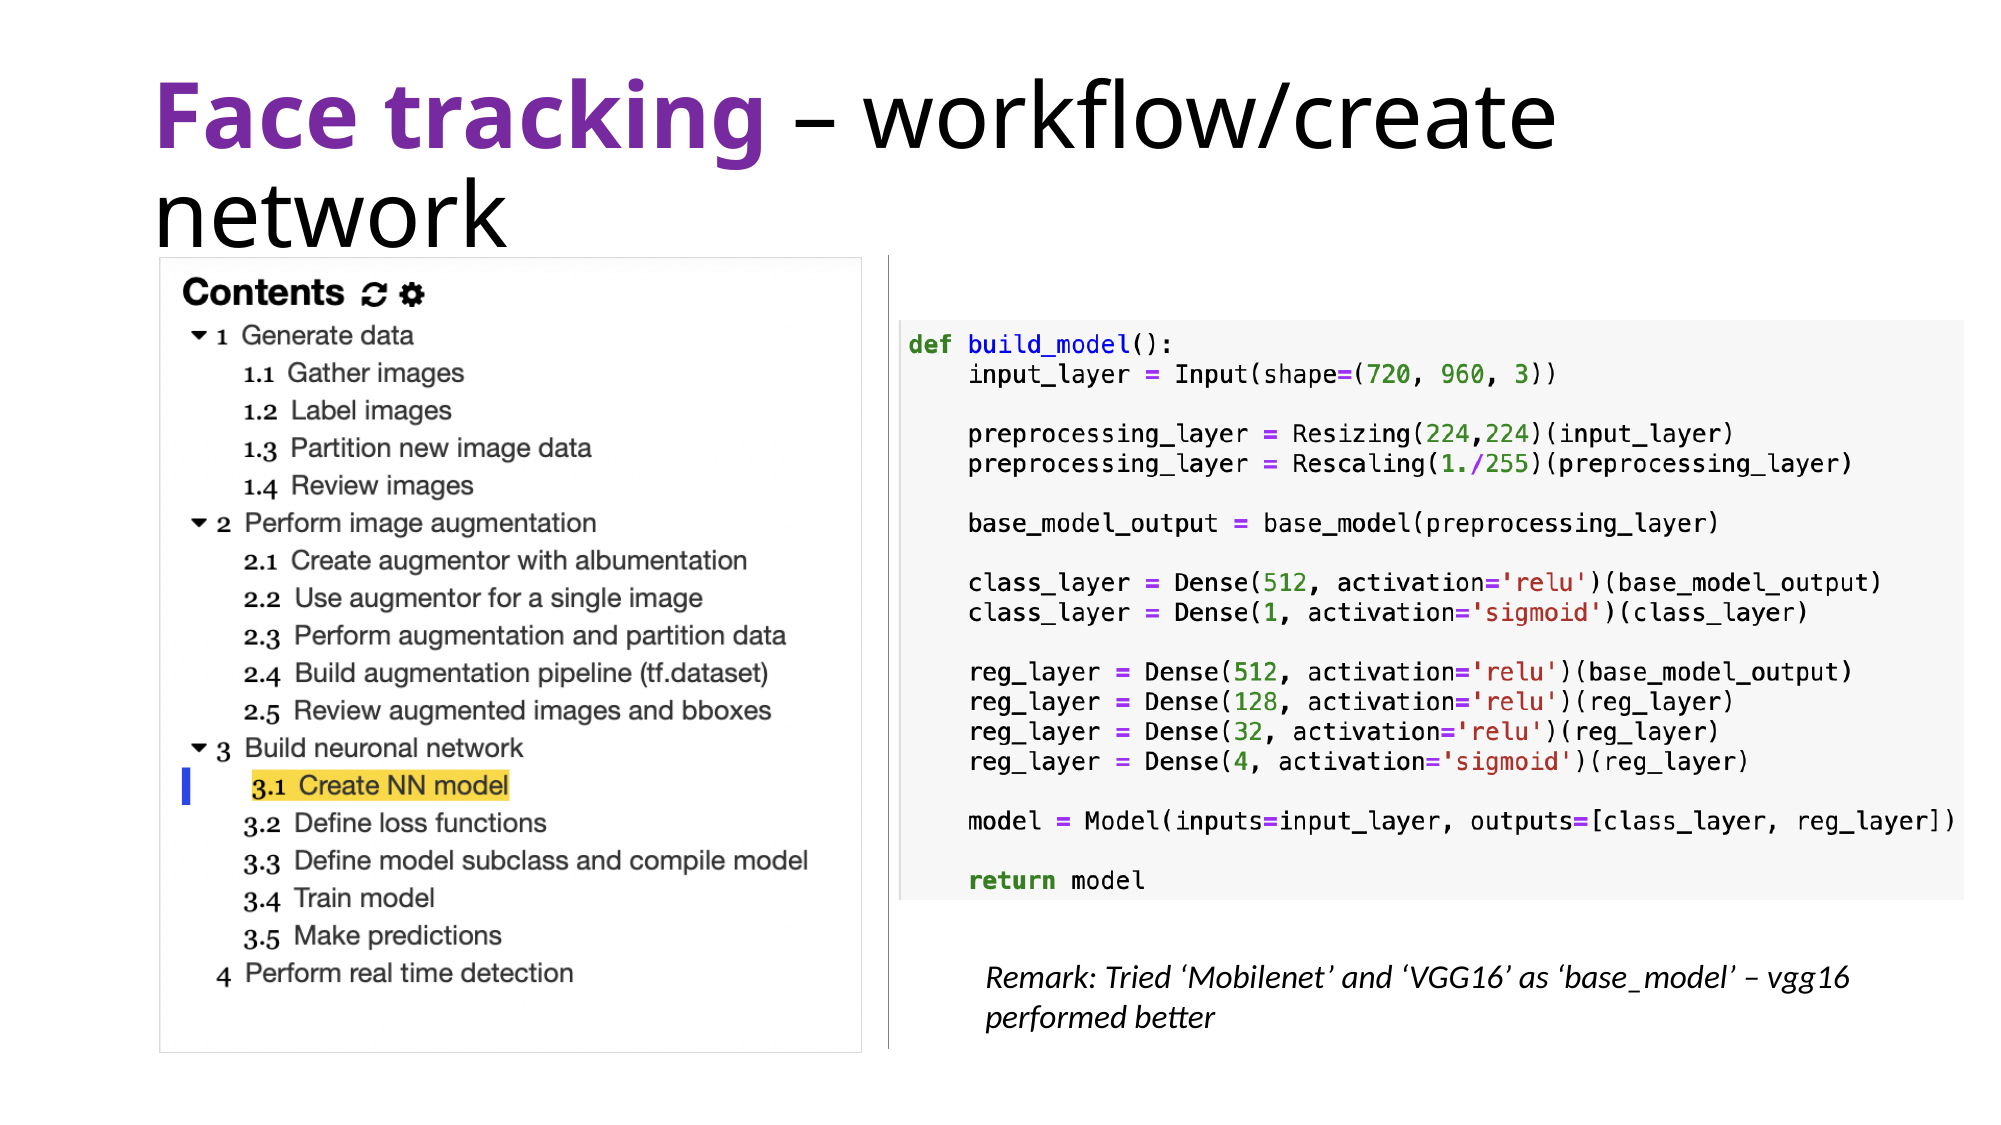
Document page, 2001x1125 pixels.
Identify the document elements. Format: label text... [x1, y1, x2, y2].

title Face tracking – workflow/create network [137, 59, 1863, 278]
text_box Remark: Tried ‘Mobilenet’ and ‘VGG16’ as ‘base_model’ – vgg16 performed better [970, 948, 1893, 1043]
picture [898, 319, 1964, 900]
picture [159, 257, 862, 1053]
